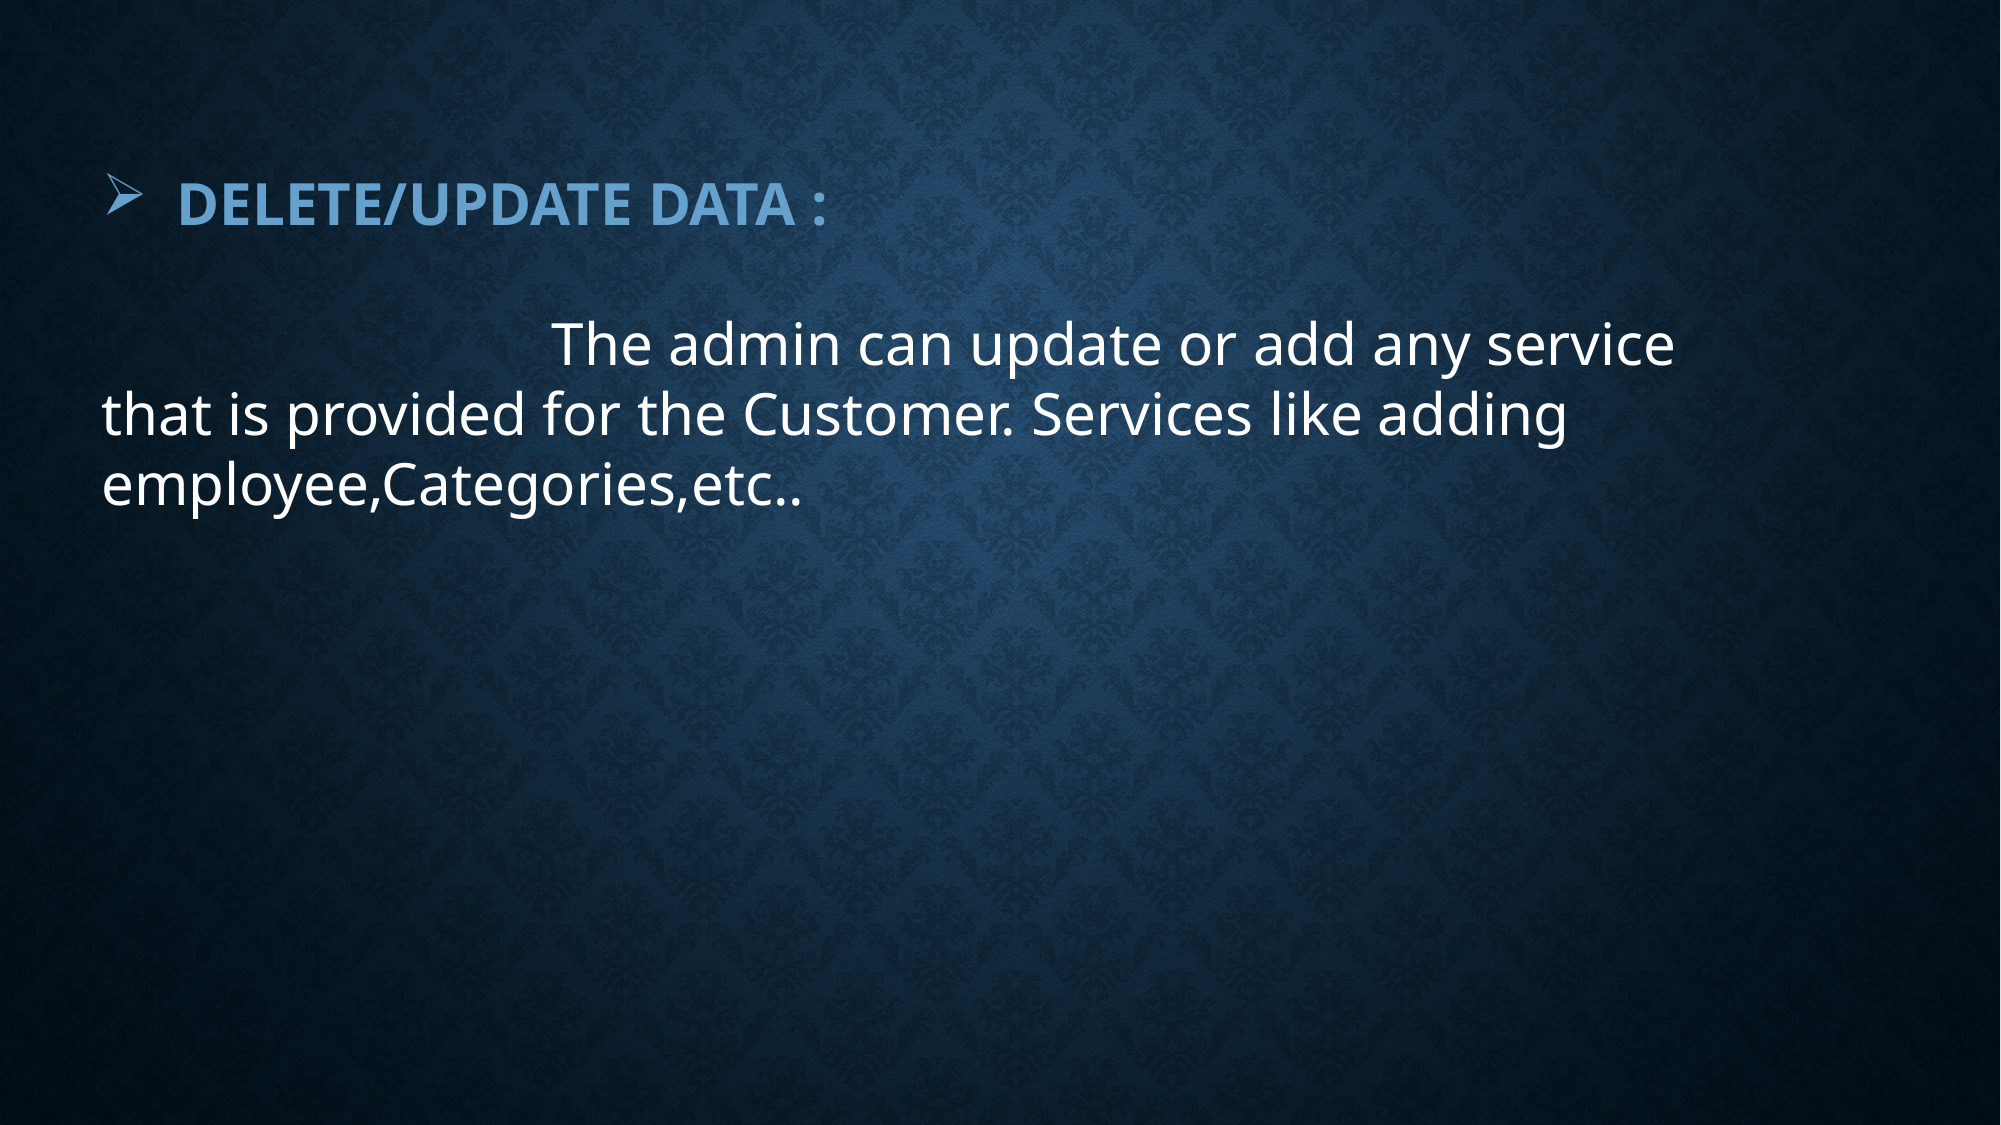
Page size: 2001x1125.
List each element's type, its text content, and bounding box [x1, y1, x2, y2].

text_box DELETE/UPDATE DATA : The admin can update or add any service that is provided for the Customer. Services like adding employee,Categories,etc.. [87, 159, 1701, 525]
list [136, 275, 1863, 669]
